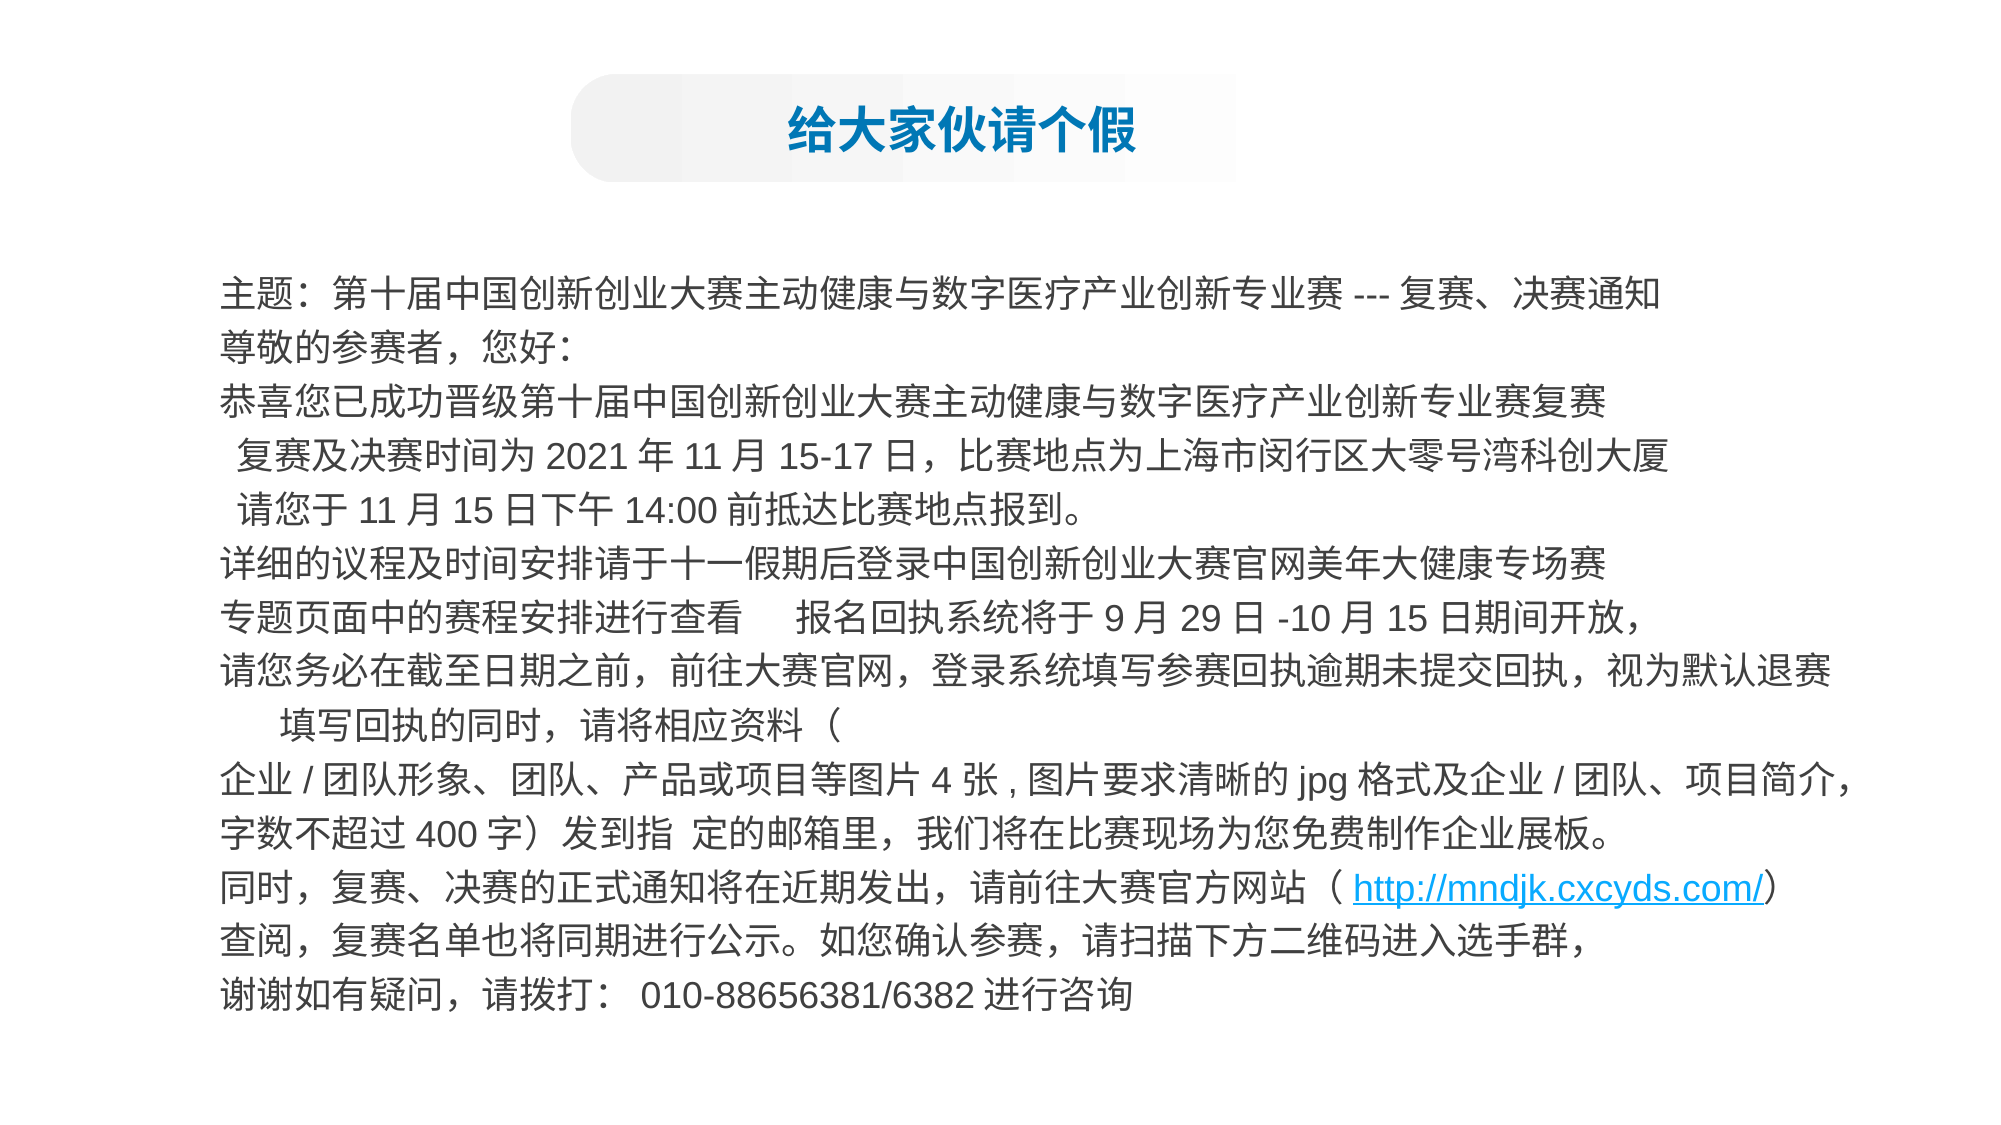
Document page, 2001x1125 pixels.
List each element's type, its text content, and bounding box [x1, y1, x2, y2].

text_box 给大家伙请个假 [569, 73, 1356, 184]
text_box 主题：第十届中国创新创业大赛主动健康与数字医疗产业创新专业赛---复赛、决赛通知 尊敬的参赛者，您好： 恭喜您已成功晋级第十届中国创新创业大赛主动健康与数字医疗产业创新专业赛复赛 复赛及决赛时间为2021年11月15-17日，比赛地点为上海市闵行区大零号湾科创大厦 请您于11月15日下午14:00前抵达比赛地点报到。 详细的议程及时间安排请于十一假期后登录中国创新创业大赛官网美年大健康专场赛 专题页面中的赛程安排进行查看 报名回执系统将于9月29日-10月15日期间开放， 请您务必在截至日期之前，前往大赛官网，登录系统填写参赛回执逾期未提交回执，视为默认退赛 填写回执的同时，请将相应资料（ 企业/团队形象、团队、产品或项目等图片4张,图片要求清晰的jpg格式及企业/团队、项目简介， 字数不超过400字）发到指 定的邮箱里，我们将在比赛现场为您免费制作企业展板。 同时，复赛、决赛的正式通知将在近期发出，请前往大赛官方网站（http://mndjk.cxcyds.com/） 查阅，复赛名单也将同期进行公示。如您确认参赛，请扫描下方二维码进入选手群， 谢谢如有疑问，请拨打：010-88656381/6382进行咨询 [204, 253, 1889, 1024]
